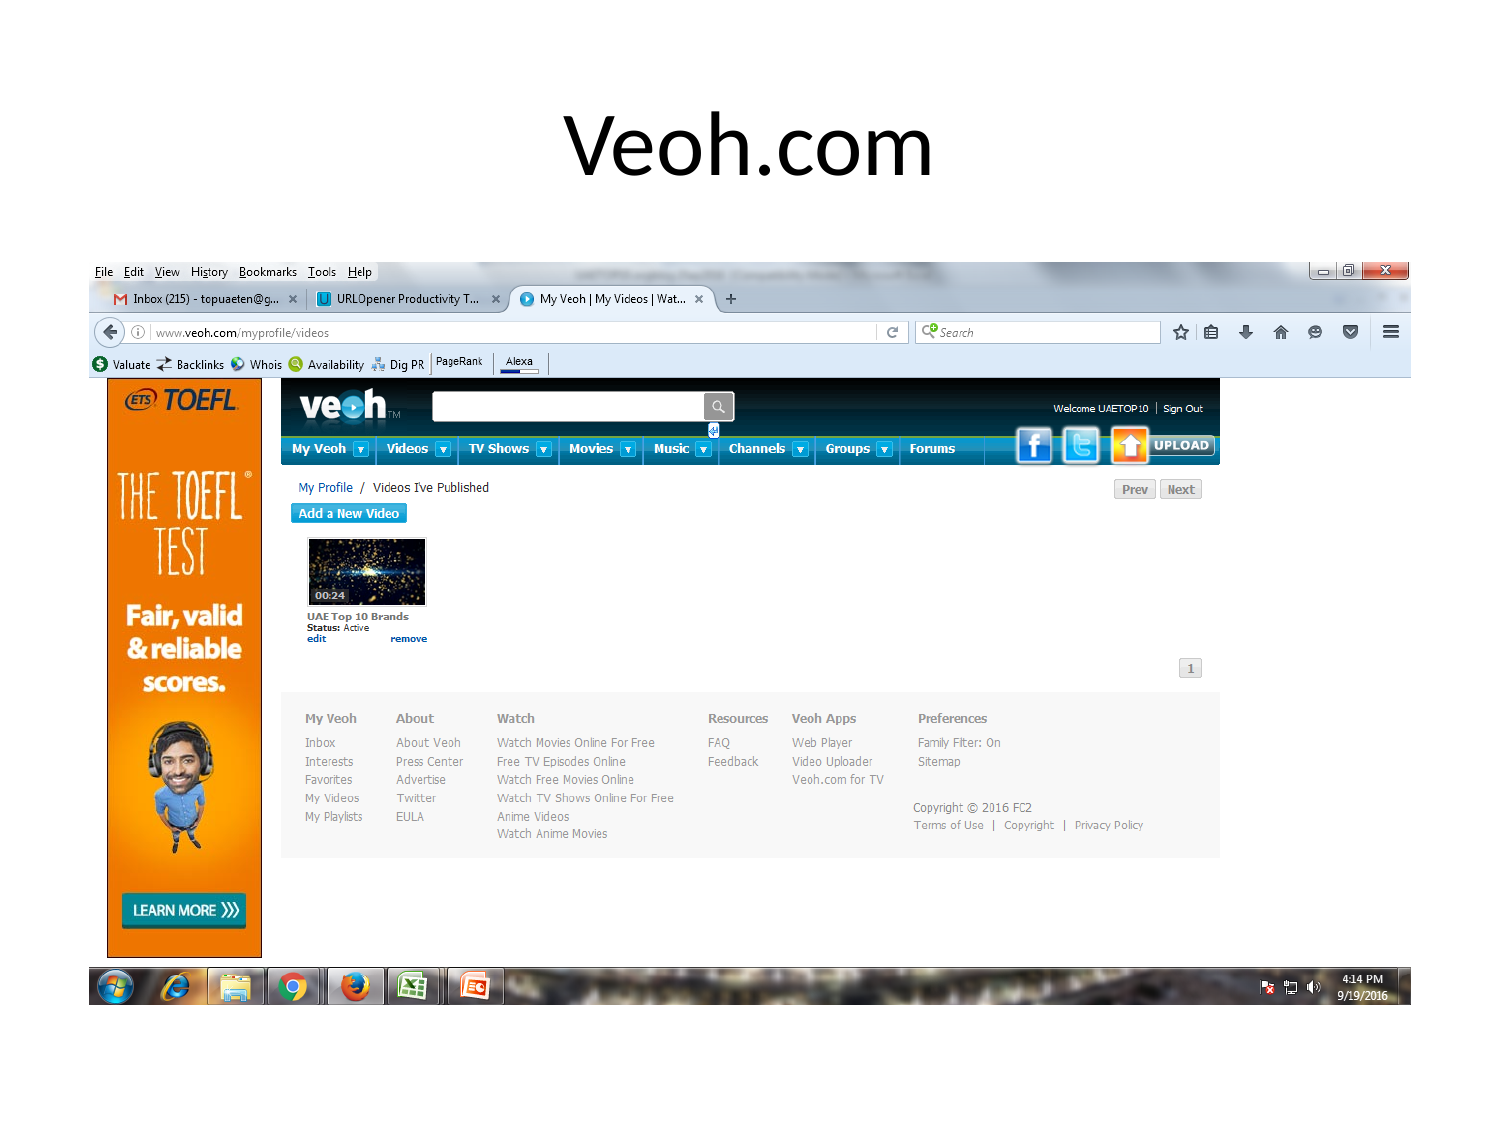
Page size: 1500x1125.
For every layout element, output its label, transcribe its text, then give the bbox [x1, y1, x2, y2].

title Veoh.com [75, 45, 1425, 233]
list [89, 262, 1411, 1006]
